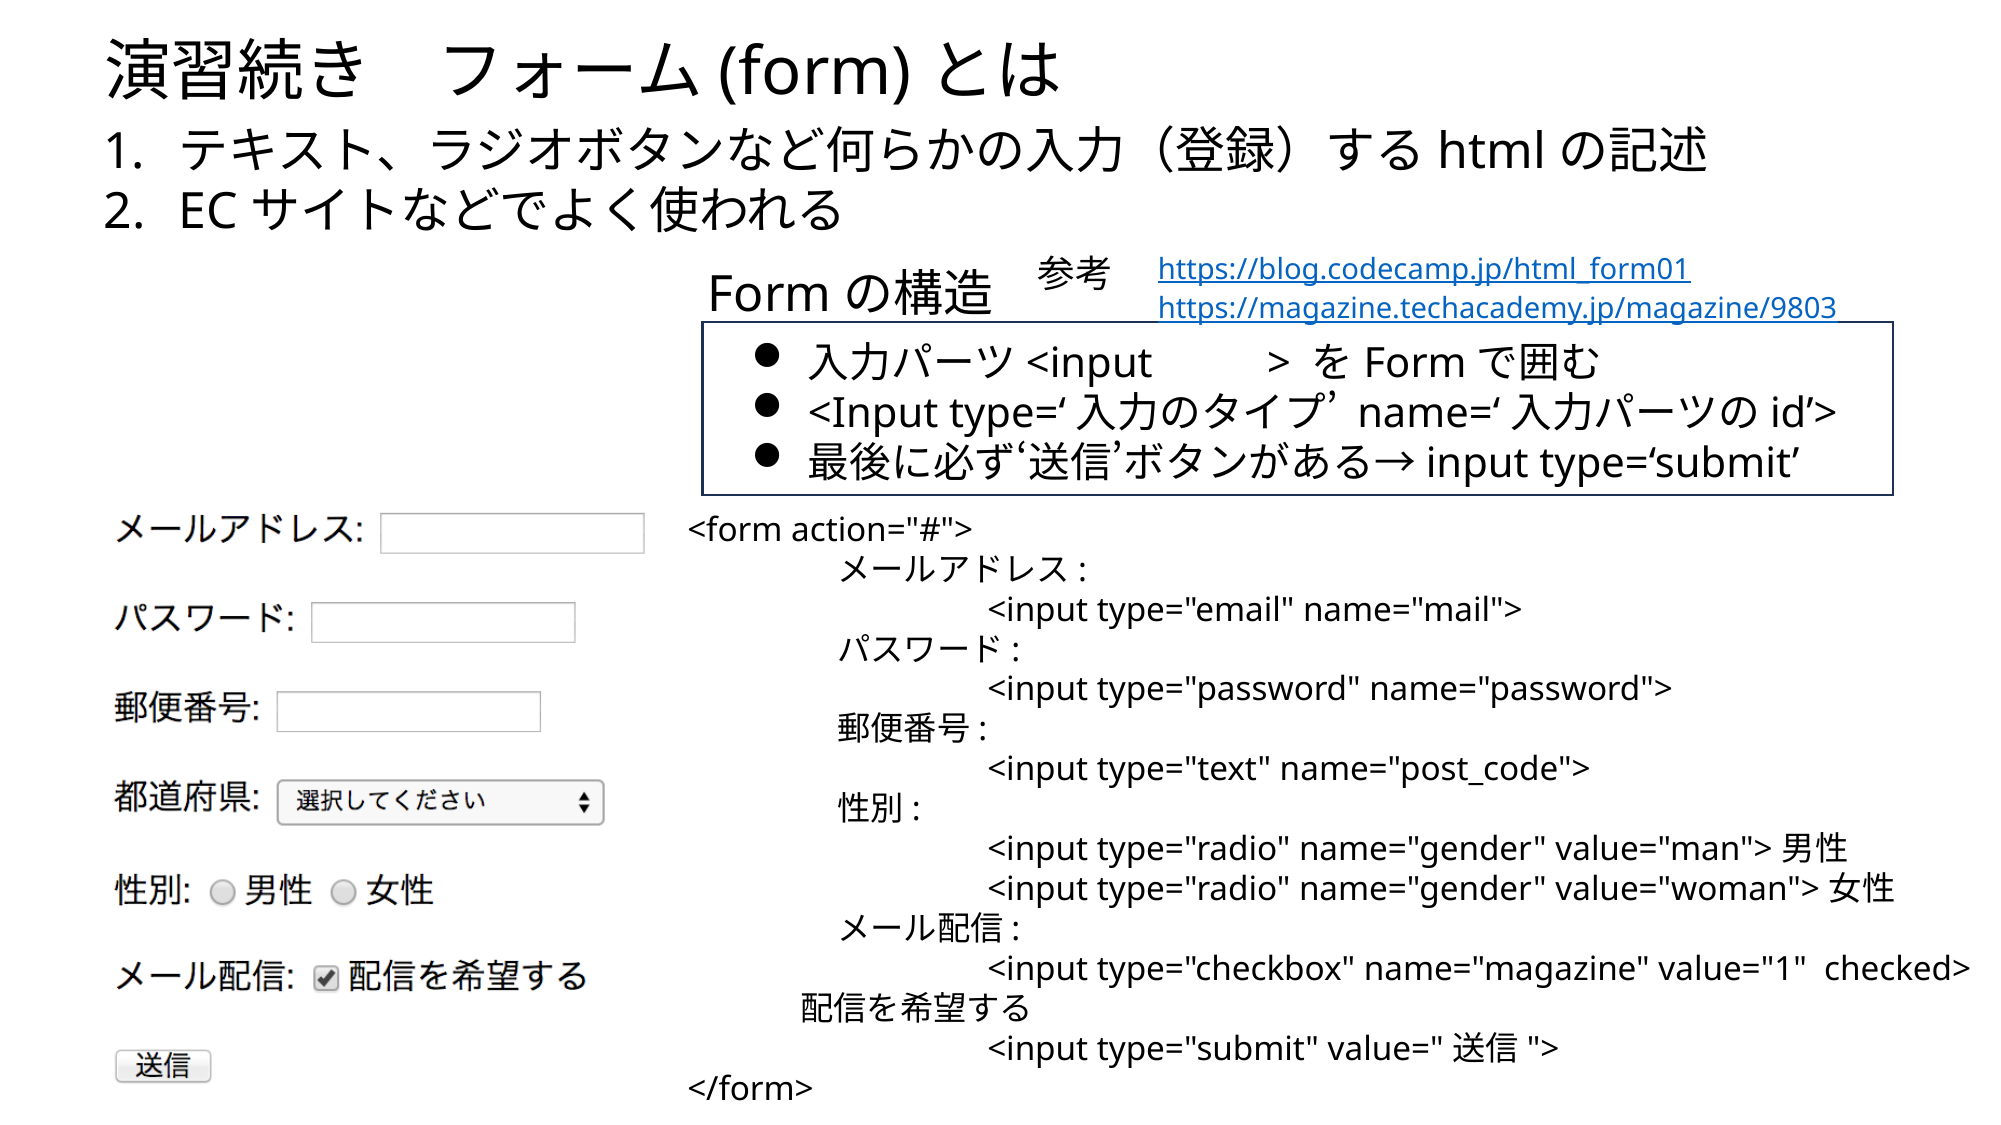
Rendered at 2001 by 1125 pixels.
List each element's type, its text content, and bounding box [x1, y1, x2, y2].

text_box [701, 321, 1894, 496]
text_box 演習続き フォーム(form)とは [89, 20, 1077, 111]
text_box Formの構造 [693, 253, 1009, 329]
text_box 参考 [1023, 242, 1128, 303]
text_box https://blog.codecamp.jp/html_form01 https://magazine.techacademy.jp/magazine/9803 [1143, 242, 1854, 372]
text_box テキスト、ラジオボタンなど何らかの入力（登録）するhtmlの記述 ECサイトなどでよく使われる [89, 111, 1723, 246]
text_box <form action="#"> メールアドレス: <input type="email" name="mail"> パスワード: <input type="password" name="password"> 郵便番号: <input type="text" name="post_code"> 性別: <input type="radio" name="gender" value="man">男性 <input type="radio" name="gender" value="woman">女性 メール配信: <input type="checkbox" name="magazine" value="1" checked> 配信を希望する <input type="submit" value="送信"> </form> [672, 500, 1988, 1125]
picture [90, 500, 662, 1106]
